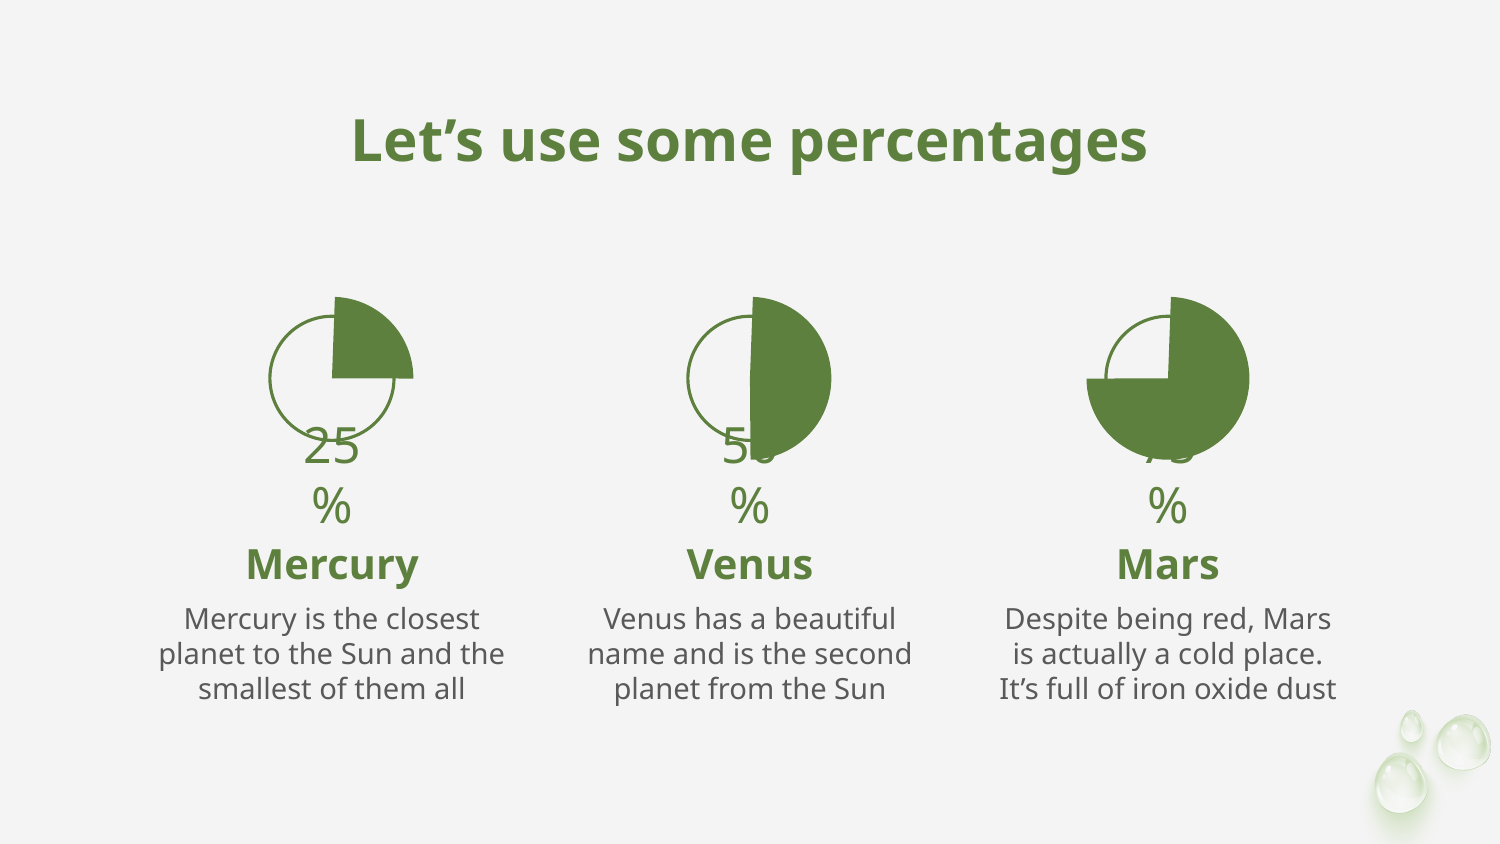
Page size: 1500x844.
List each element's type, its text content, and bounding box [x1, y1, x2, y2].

text_box 75% [1105, 461, 1231, 529]
text_box [749, 296, 832, 460]
text_box Despite being red, Mars is actually a cold place. It’s full of iron oxide dust [979, 585, 1357, 713]
text_box Mars [979, 529, 1357, 585]
text_box [1360, 710, 1491, 844]
text_box [687, 316, 752, 441]
text_box [1086, 296, 1250, 460]
text_box Mercury is the closest planet to the Sun and the smallest of them all [143, 585, 521, 713]
text_box Mercury [143, 529, 521, 585]
text_box 25% [269, 461, 394, 529]
text_box 50% [687, 461, 812, 529]
text_box Venus has a beautiful name and is the second planet from the Sun [561, 585, 939, 713]
text_box [331, 296, 414, 379]
title Let’s use some percentages [118, 88, 1382, 183]
text_box Venus [561, 529, 939, 585]
text_box [269, 316, 394, 441]
text_box [1105, 316, 1170, 378]
